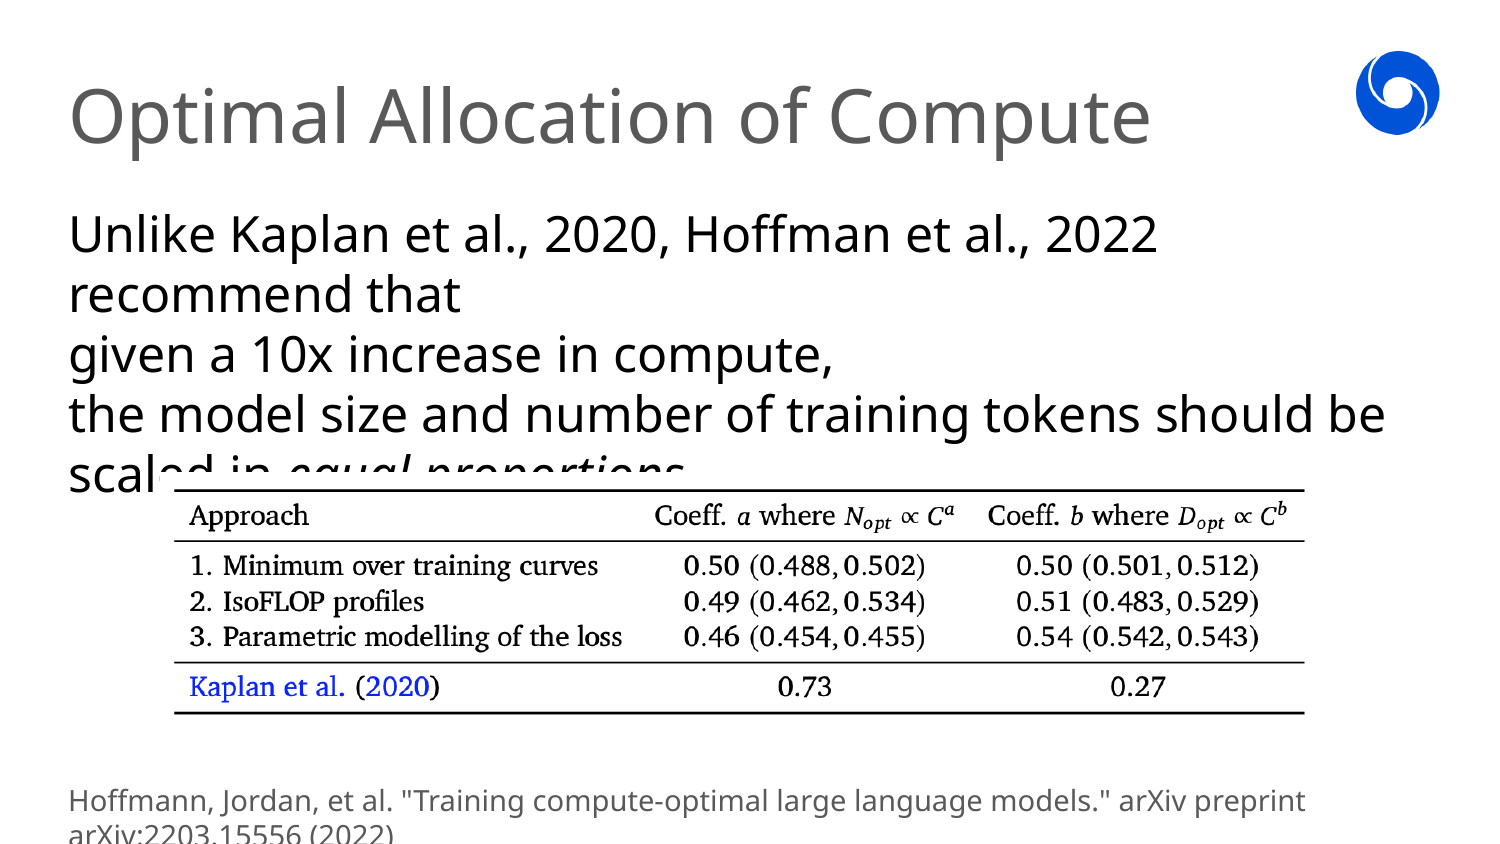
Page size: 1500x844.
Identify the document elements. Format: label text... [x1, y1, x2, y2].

picture [1349, 44, 1447, 142]
text_box Hoffmann, Jordan, et al. "Training compute-optimal large language models." arXiv preprint arXiv:2203.15556 (2022) [53, 767, 1438, 841]
picture [160, 472, 1343, 736]
text_box Optimal Allocation of Compute [53, 53, 1438, 182]
text_box Unlike Kaplan et al., 2020, Hoffman et al., 2022 recommend that given a 10x increase in compute, the model size and number of training tokens should be scaled in equal proportions. [53, 186, 1460, 706]
